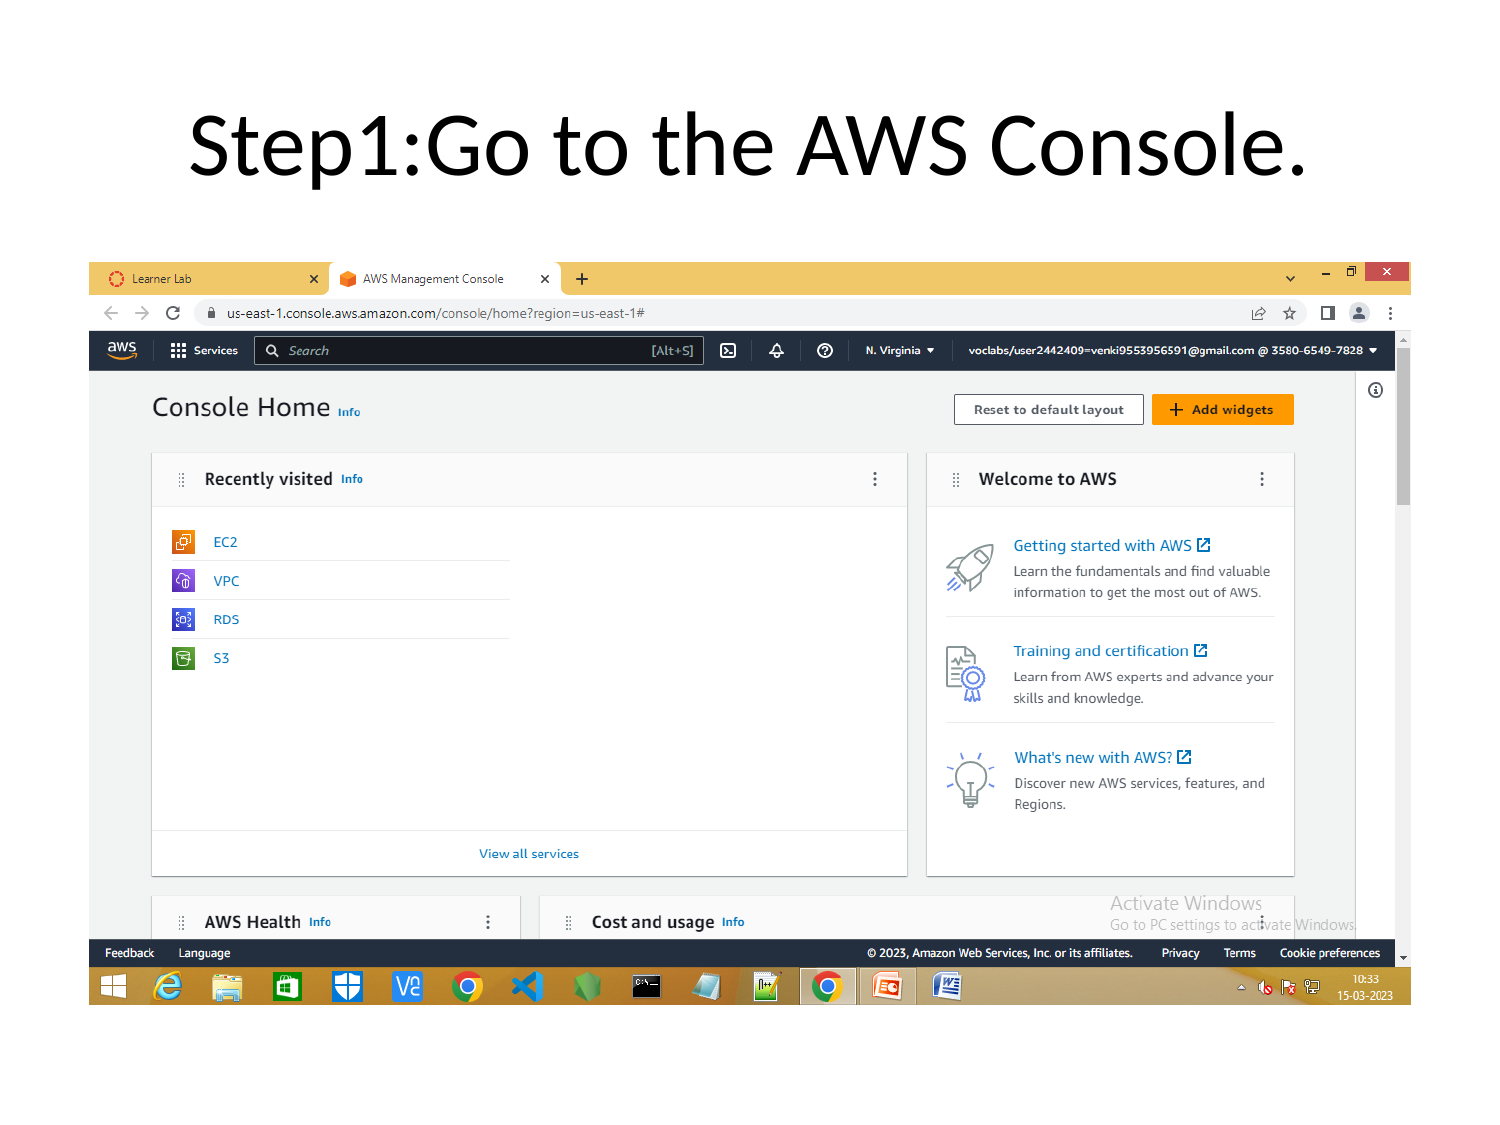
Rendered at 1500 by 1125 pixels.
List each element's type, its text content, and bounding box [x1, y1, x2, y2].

title Step1:Go to the AWS Console. [75, 45, 1425, 233]
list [89, 262, 1411, 1006]
